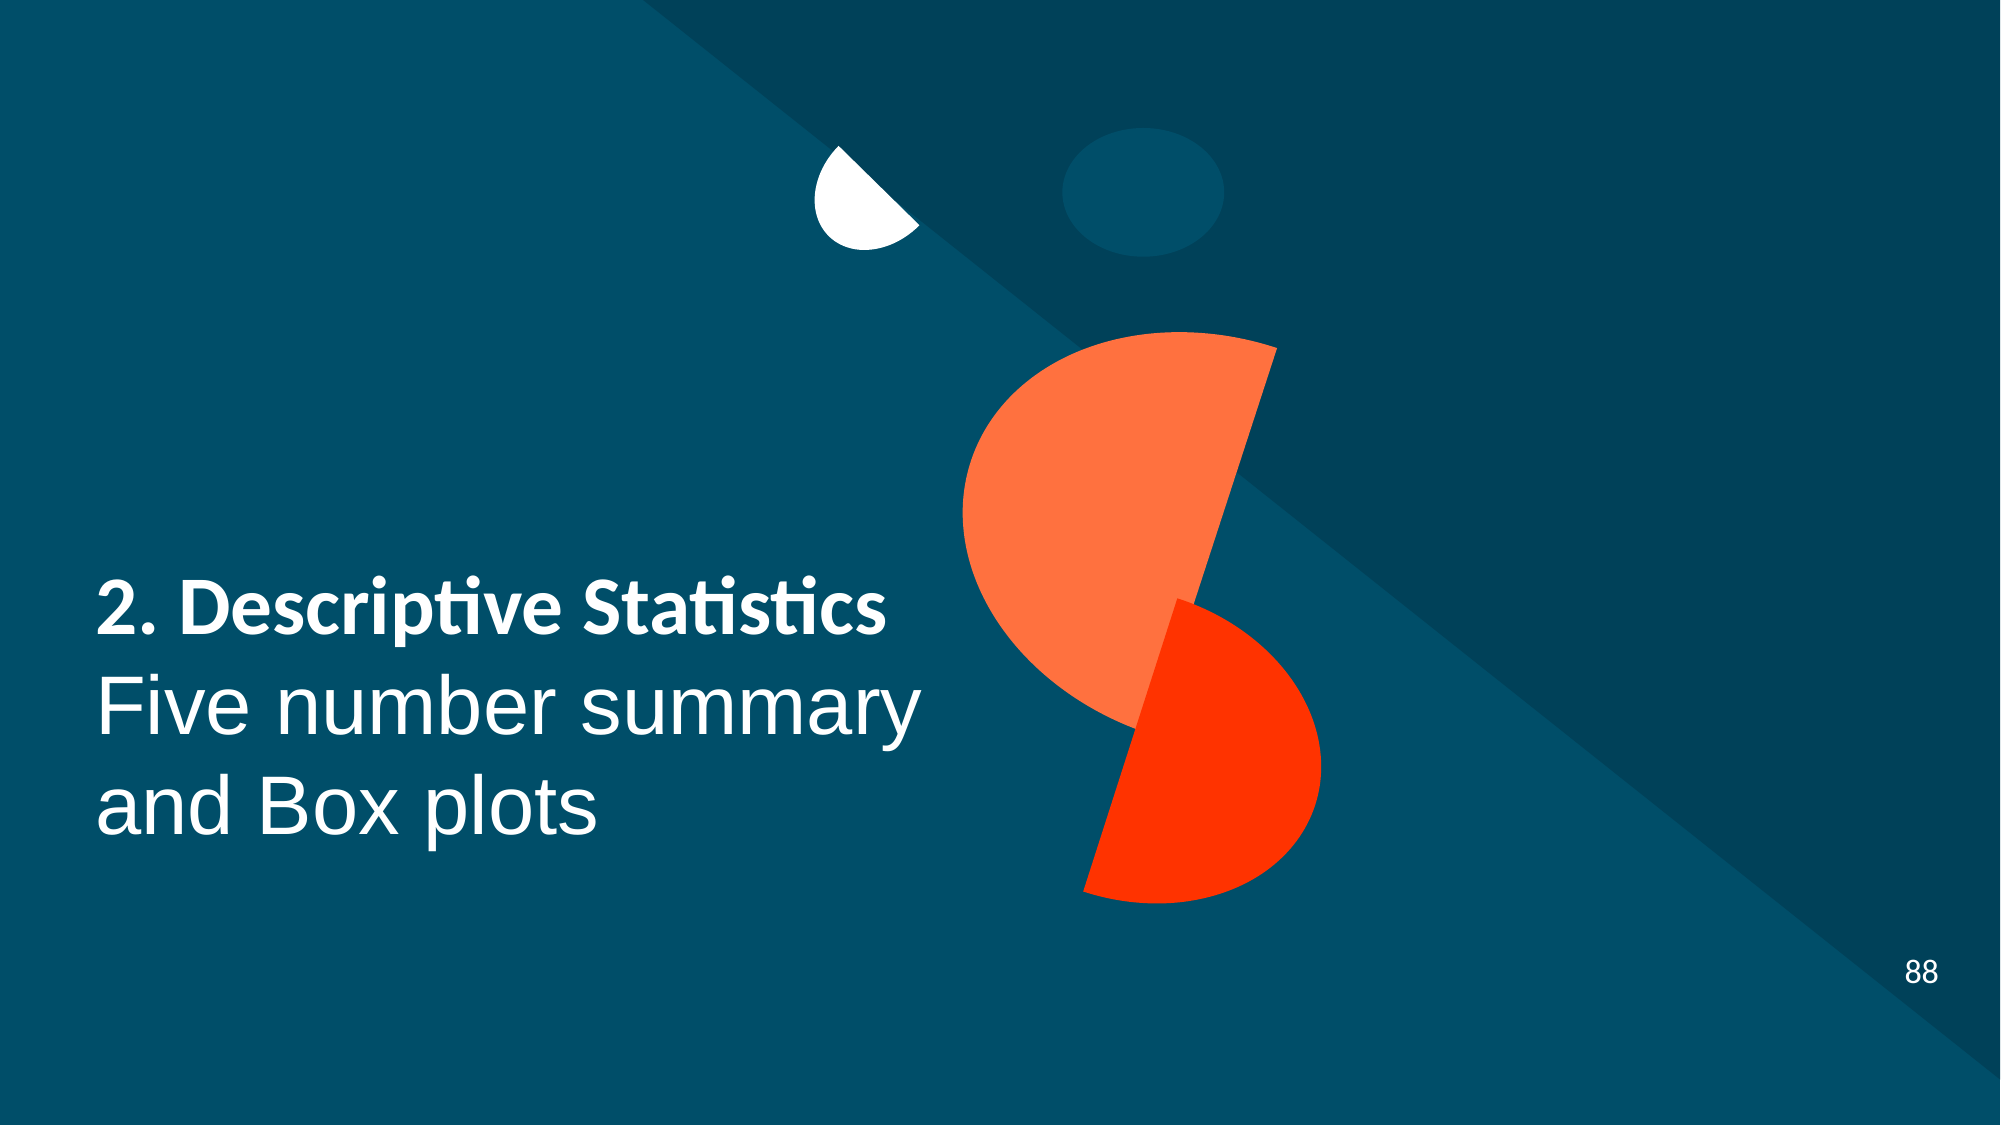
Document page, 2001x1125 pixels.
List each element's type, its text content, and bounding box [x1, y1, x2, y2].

text_box 2. Descriptive Statistics Five number summary and Box plots [94, 551, 1041, 851]
slide_number 88 [1777, 942, 1954, 984]
